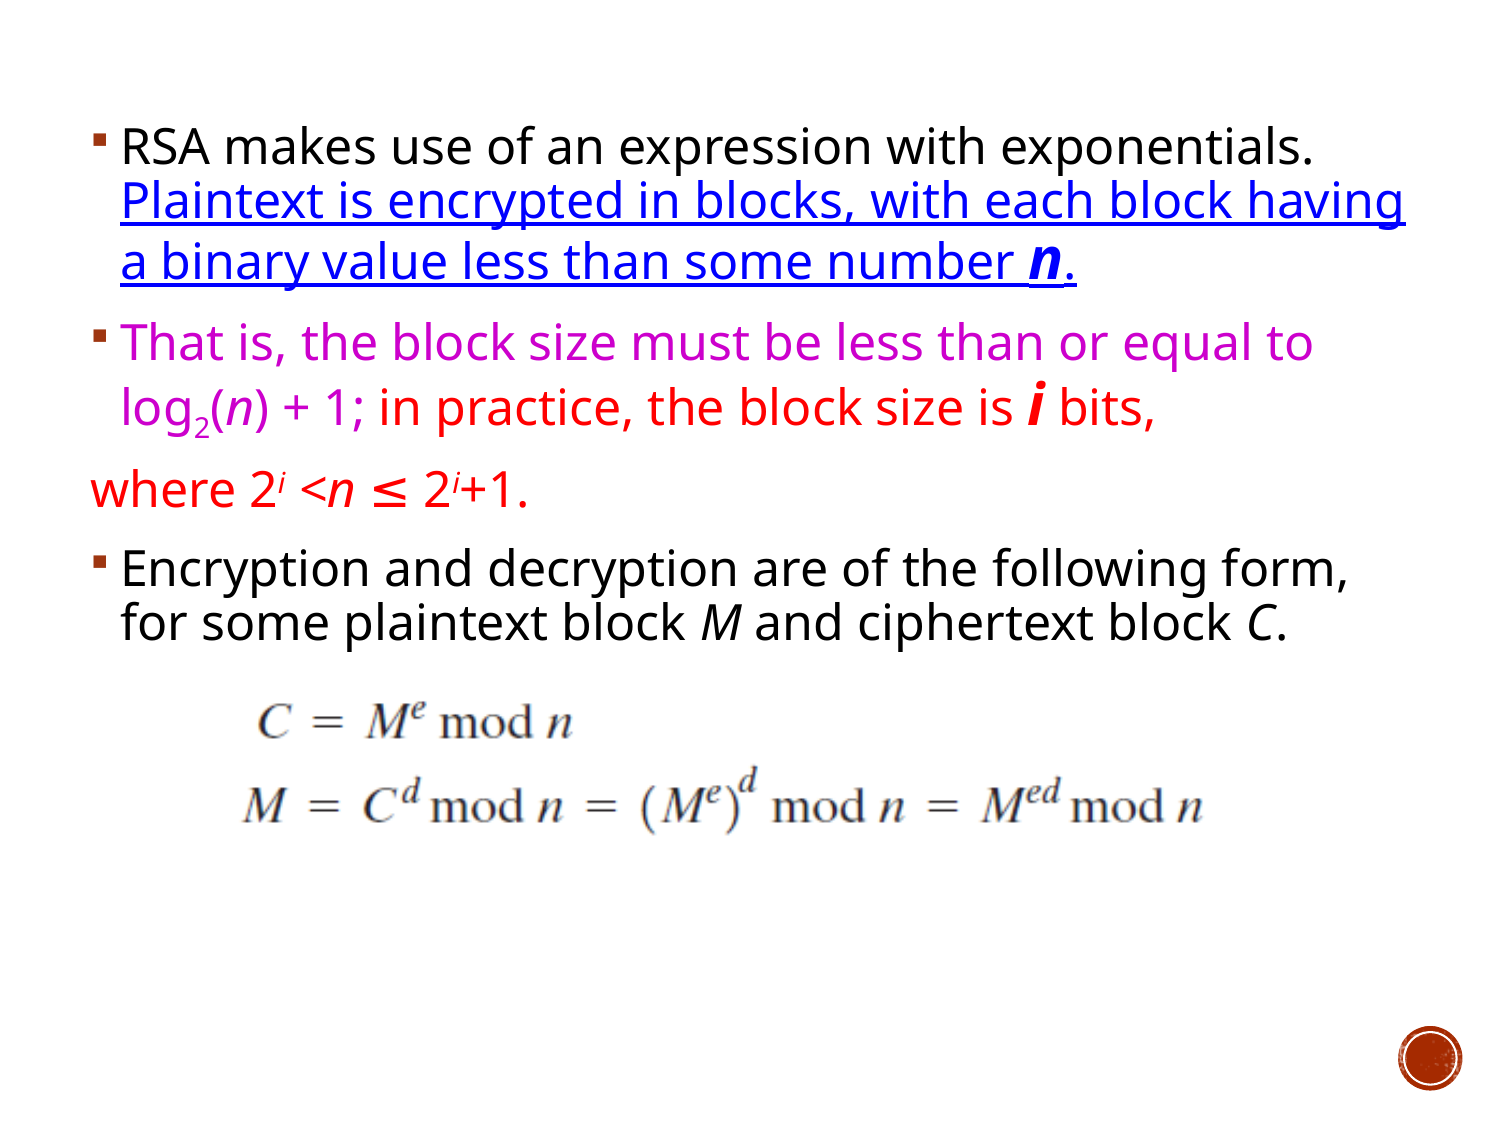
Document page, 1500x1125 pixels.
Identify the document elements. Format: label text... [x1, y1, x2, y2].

list RSA makes use of an expression with exponentials. Plaintext is encrypted in blocks, with each block having a binary value less than some number n. That is, the block size must be less than or equal to log2(n) + 1; in practice, the block size is i bits, where 2i <n ≤ 2i+1. Encryption and decryption are of the following form, for some plaintext block M and ciphertext block C. [75, 113, 1425, 1038]
picture [225, 687, 1252, 853]
